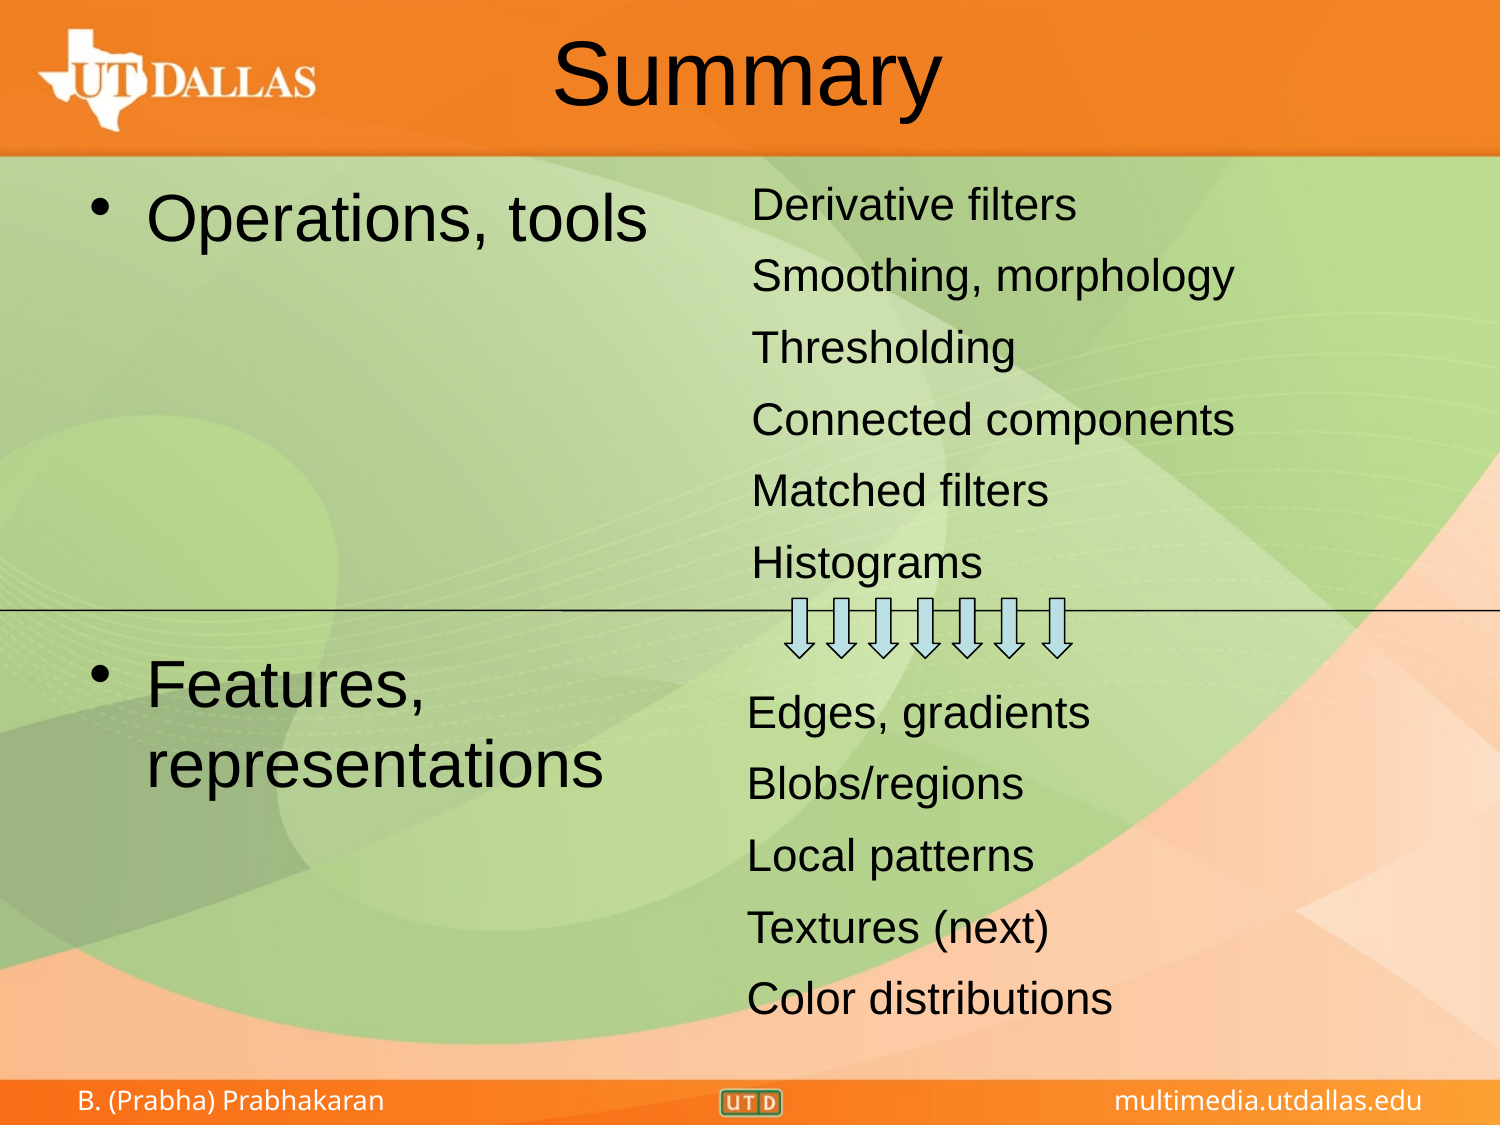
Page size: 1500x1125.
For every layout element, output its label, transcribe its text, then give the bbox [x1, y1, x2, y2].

list Operations, tools Features, representations [75, 167, 721, 608]
text_box [868, 618, 899, 659]
text_box [1001, 598, 1017, 608]
text_box [1042, 618, 1073, 659]
text_box Edges, gradients Blobs/regions Local patterns Textures (next) Color distributions [731, 675, 1194, 1125]
text_box Derivative filters Smoothing, morphology Thresholding Connected components Matched filters Histograms [736, 167, 1463, 595]
text_box [917, 598, 933, 608]
title Summary [72, 0, 1424, 163]
text_box [910, 618, 941, 659]
text_box [784, 618, 815, 659]
list Operations, tools Features, representations [75, 618, 721, 910]
text_box [792, 598, 808, 608]
text_box [959, 598, 975, 608]
picture [0, 612, 1500, 1125]
text_box [1049, 598, 1065, 608]
picture [0, 0, 1500, 609]
text_box [826, 618, 857, 659]
text_box [875, 598, 891, 608]
text_box [952, 618, 983, 659]
text_box [833, 598, 849, 608]
text_box [994, 618, 1025, 659]
